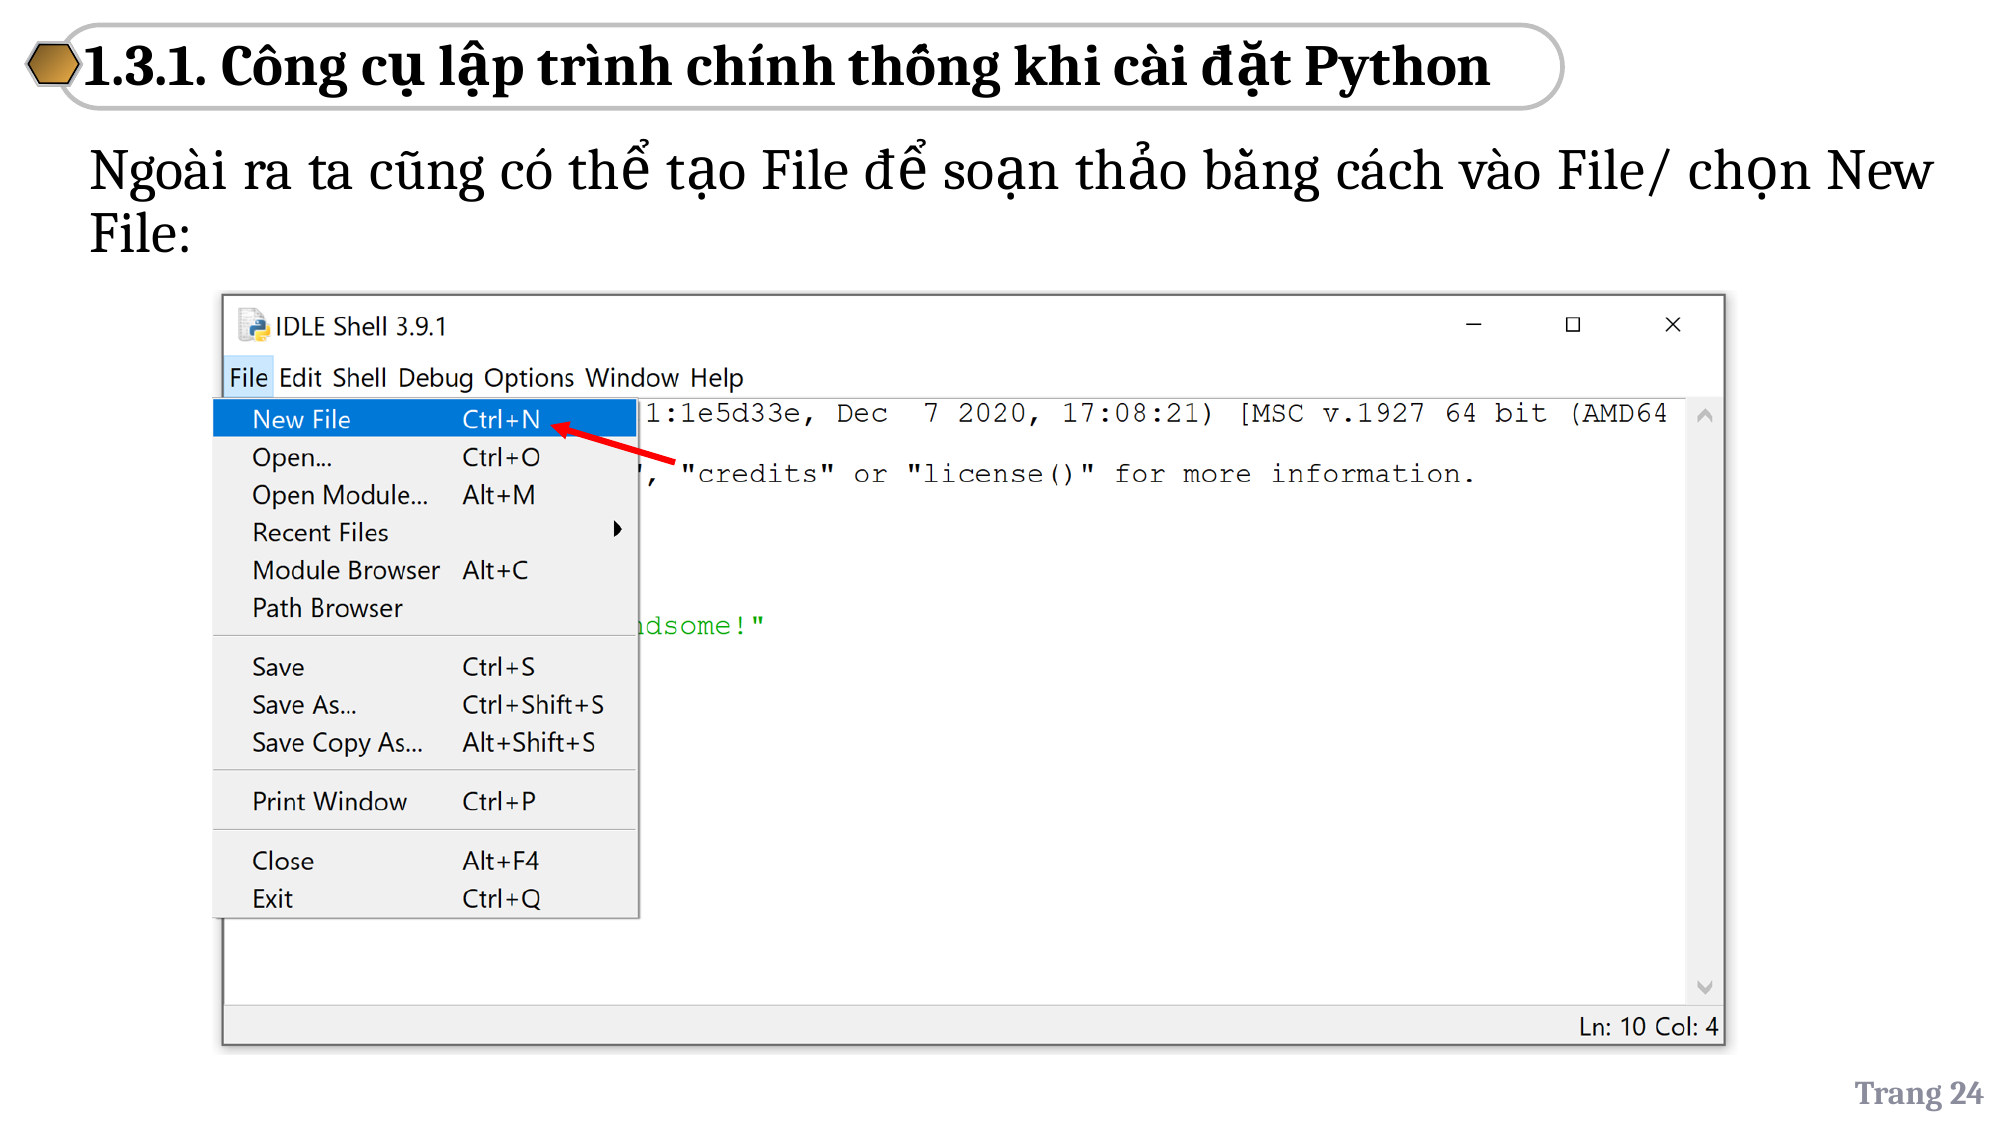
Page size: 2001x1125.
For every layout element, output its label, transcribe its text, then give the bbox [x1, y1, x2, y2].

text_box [549, 424, 676, 463]
slide_number Trang 24 [1533, 1060, 2000, 1121]
picture [212, 290, 1738, 1055]
text_box Ngoài ra ta cũng có thể tạo File để soạn thảo bằng cách vào File/ chọn New File: [74, 132, 1950, 993]
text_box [24, 24, 1563, 109]
